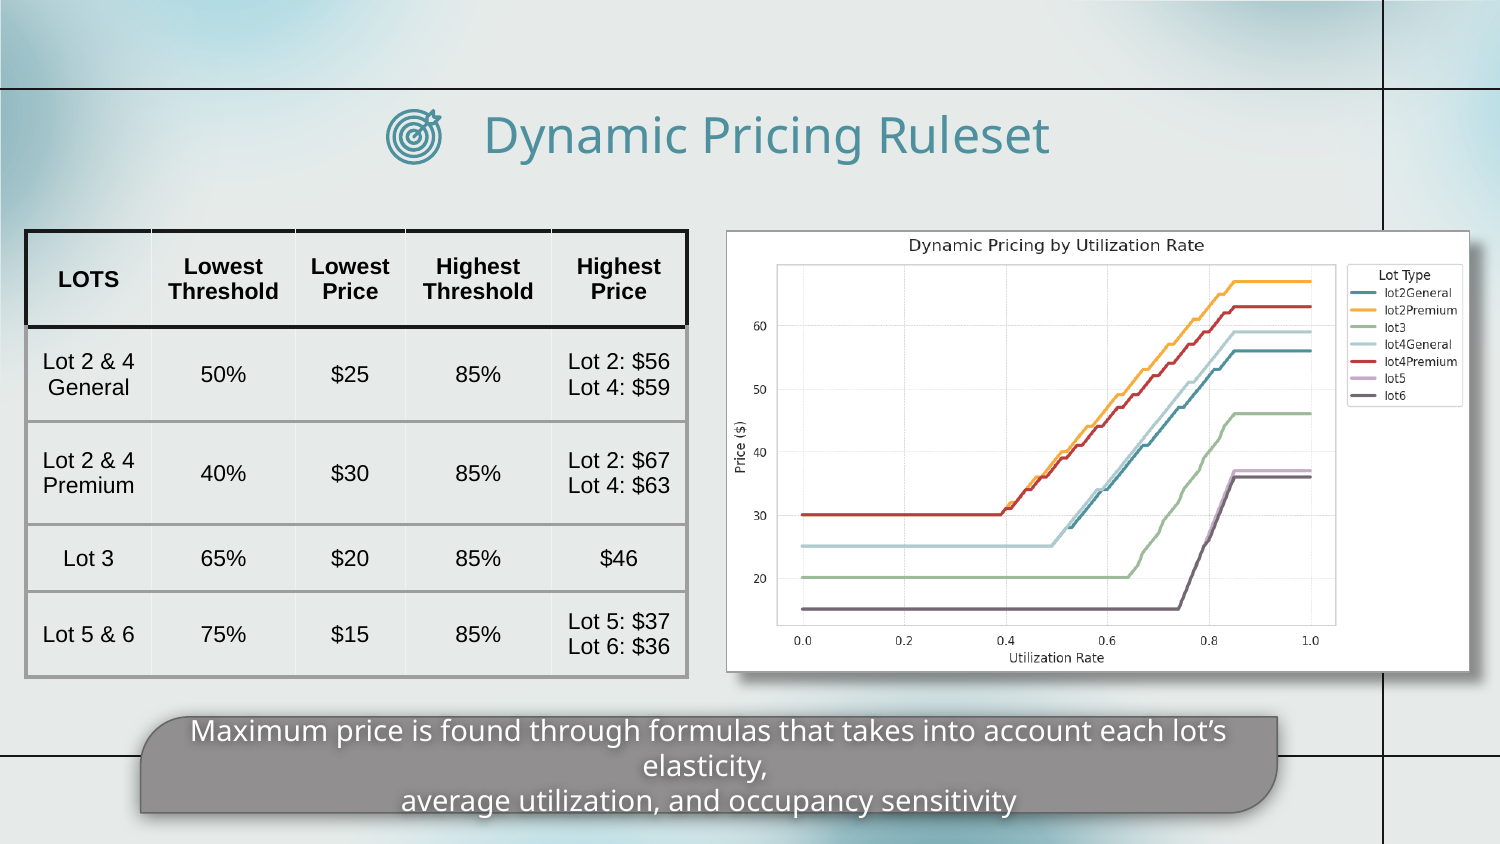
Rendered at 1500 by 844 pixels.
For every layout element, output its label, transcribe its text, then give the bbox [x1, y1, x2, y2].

table_cell 85% [406, 329, 551, 420]
picture [727, 231, 1470, 672]
text_box [385, 108, 442, 165]
table_cell Lot 5: $37 Lot 6: $36 [552, 593, 685, 675]
table_header Highest Price [552, 233, 685, 325]
table_header Highest Threshold [406, 233, 551, 325]
table_cell Lot 2: $56 Lot 4: $59 [552, 329, 685, 420]
table_cell 40% [152, 423, 295, 523]
subtitle Maximum price is found through formulas that takes into account each lot’s elasticity, average utilization, and occupancy sensitivity [140, 721, 1278, 809]
table_cell Lot 2 & 4 Premium [28, 423, 151, 523]
table_header Lowest Threshold [152, 233, 295, 325]
table_cell 85% [406, 526, 551, 590]
table_cell 75% [152, 593, 295, 675]
table_cell Lot 3 [28, 526, 151, 590]
table_header LOTS [28, 233, 151, 325]
table_cell Lot 5 & 6 [28, 593, 151, 675]
table_cell $46 [552, 526, 685, 590]
table_cell Lot 2 & 4 General [28, 329, 151, 420]
table_cell $20 [296, 526, 405, 590]
table_cell 50% [152, 329, 295, 420]
table_cell $15 [296, 593, 405, 675]
title Dynamic Pricing Ruleset [420, 89, 1115, 178]
table_cell 65% [152, 526, 295, 590]
table_cell $25 [296, 329, 405, 420]
table_cell Lot 2: $67 Lot 4: $63 [552, 423, 685, 523]
table_cell $30 [296, 423, 405, 523]
table_header Lowest Price [296, 233, 405, 325]
table_cell 85% [406, 593, 551, 675]
table_cell 85% [406, 423, 551, 523]
